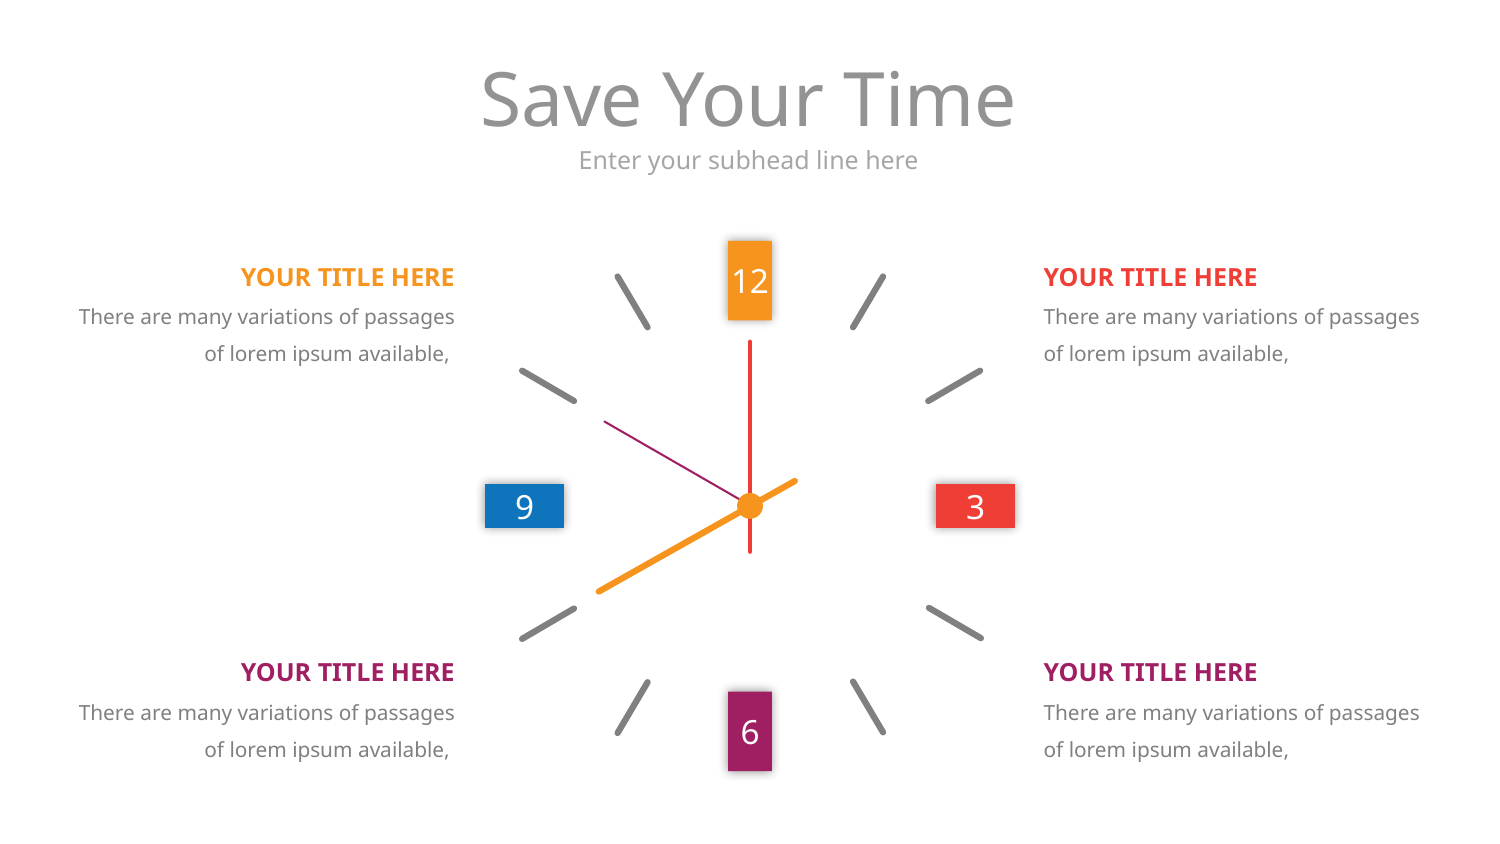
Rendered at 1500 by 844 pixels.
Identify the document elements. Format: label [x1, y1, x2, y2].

text_box [1043, 246, 1436, 367]
text_box [63, 641, 455, 762]
list [62, 144, 1436, 174]
title [62, 55, 1436, 138]
text_box [1043, 641, 1436, 762]
text_box [484, 240, 1016, 772]
text_box [63, 246, 455, 367]
